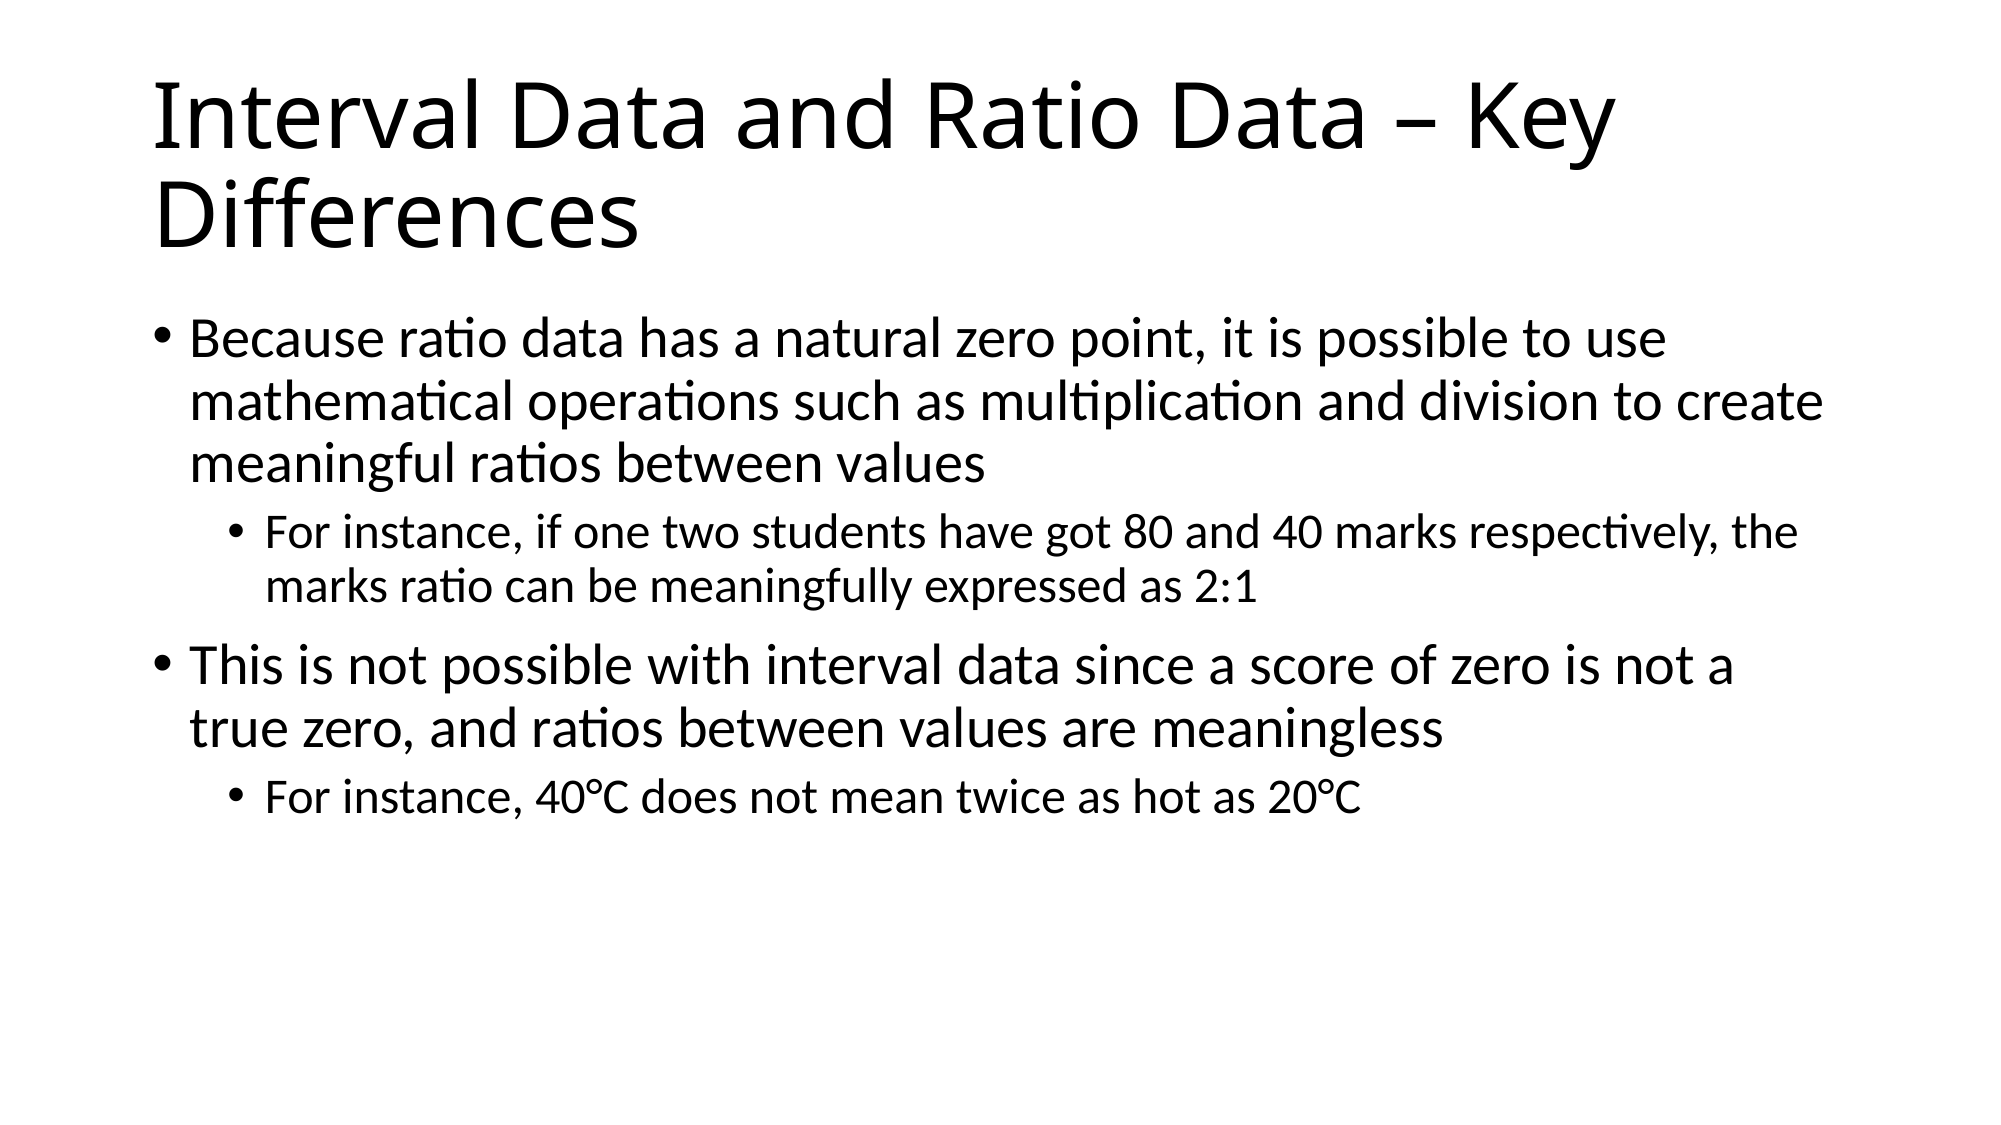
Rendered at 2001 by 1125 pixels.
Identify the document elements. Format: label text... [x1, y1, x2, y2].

title Interval Data and Ratio Data – Key Differences [137, 59, 1863, 278]
list Because ratio data has a natural zero point, it is possible to use mathematical operations such as multiplication and division to create meaningful ratios between values For instance, if one two students have got 80 and 40 marks respectively, the marks ratio can be meaningfully expressed as 2:1 This is not possible with interval data since a score of zero is not a true zero, and ratios between values are meaningless For instance, 40°C does not mean twice as hot as 20°C [137, 299, 1863, 1014]
